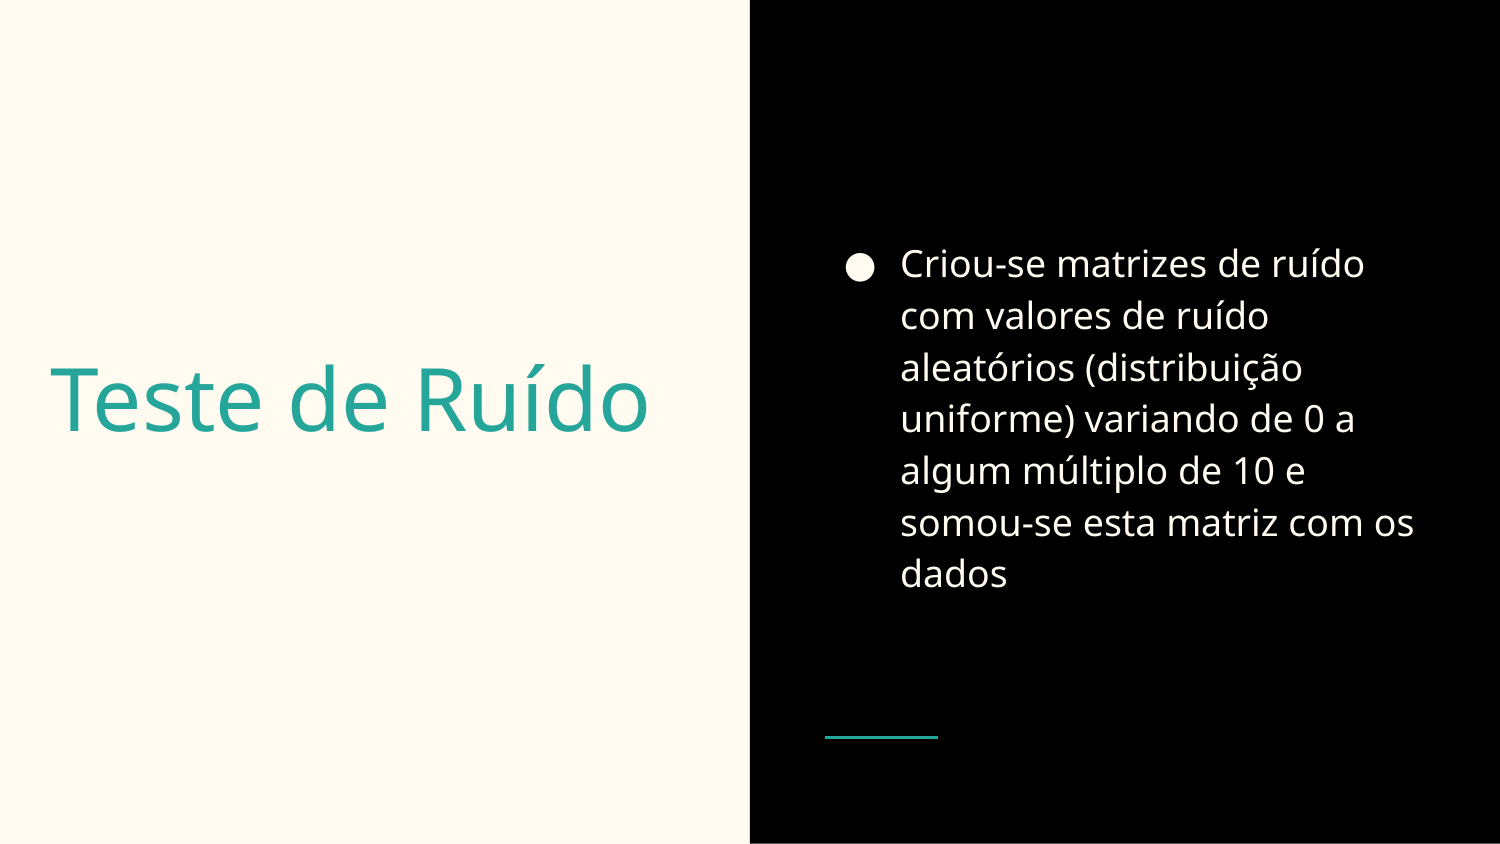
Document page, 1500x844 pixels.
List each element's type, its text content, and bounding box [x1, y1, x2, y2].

list Criou-se matrizes de ruído com valores de ruído aleatórios (distribuição uniforme) variando de 0 a algum múltiplo de 10 e somou-se esta matriz com os dados [810, 48, 1440, 781]
title Teste de Ruído [35, 304, 700, 465]
